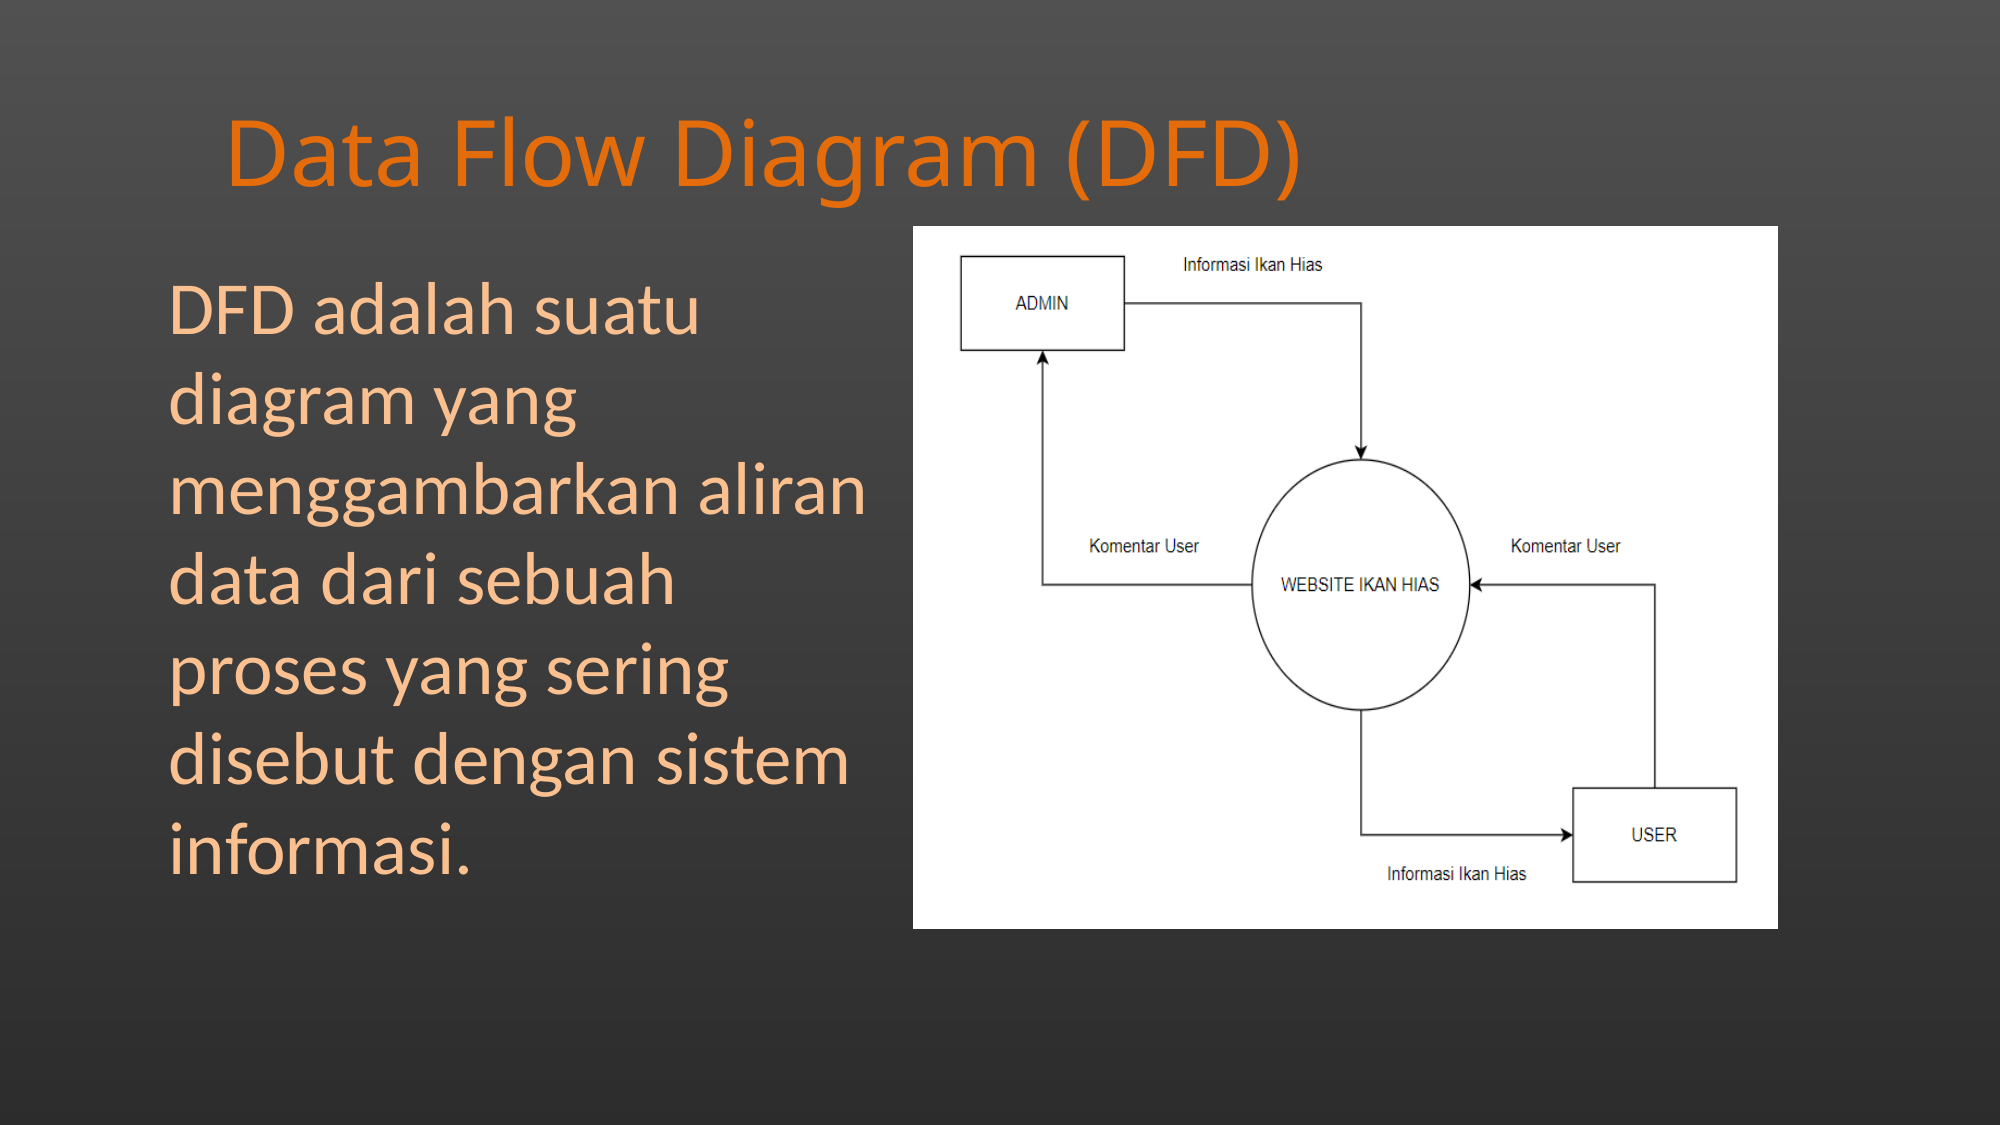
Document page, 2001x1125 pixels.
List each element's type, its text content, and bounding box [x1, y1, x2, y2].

text_box DFD adalah suatu diagram yang menggambarkan aliran data dari sebuah proses yang sering disebut dengan sistem informasi. [153, 251, 897, 897]
title Data Flow Diagram (DFD) [208, 48, 1934, 266]
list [913, 226, 1778, 929]
